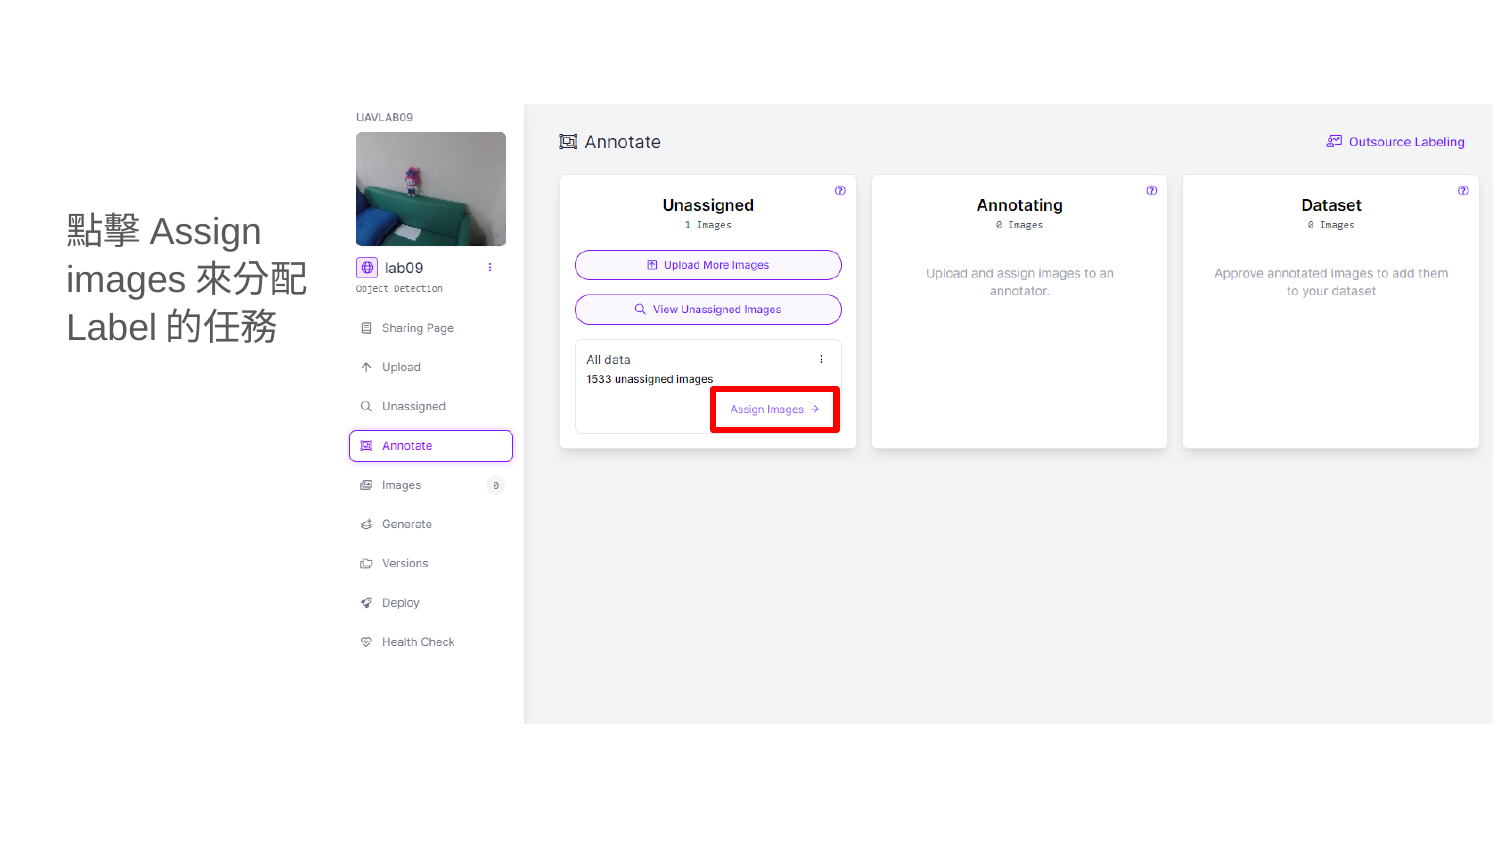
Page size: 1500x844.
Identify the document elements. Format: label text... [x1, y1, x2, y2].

picture [346, 104, 1493, 724]
list 點擊Assign images來分配Label的任務 [51, 189, 378, 750]
